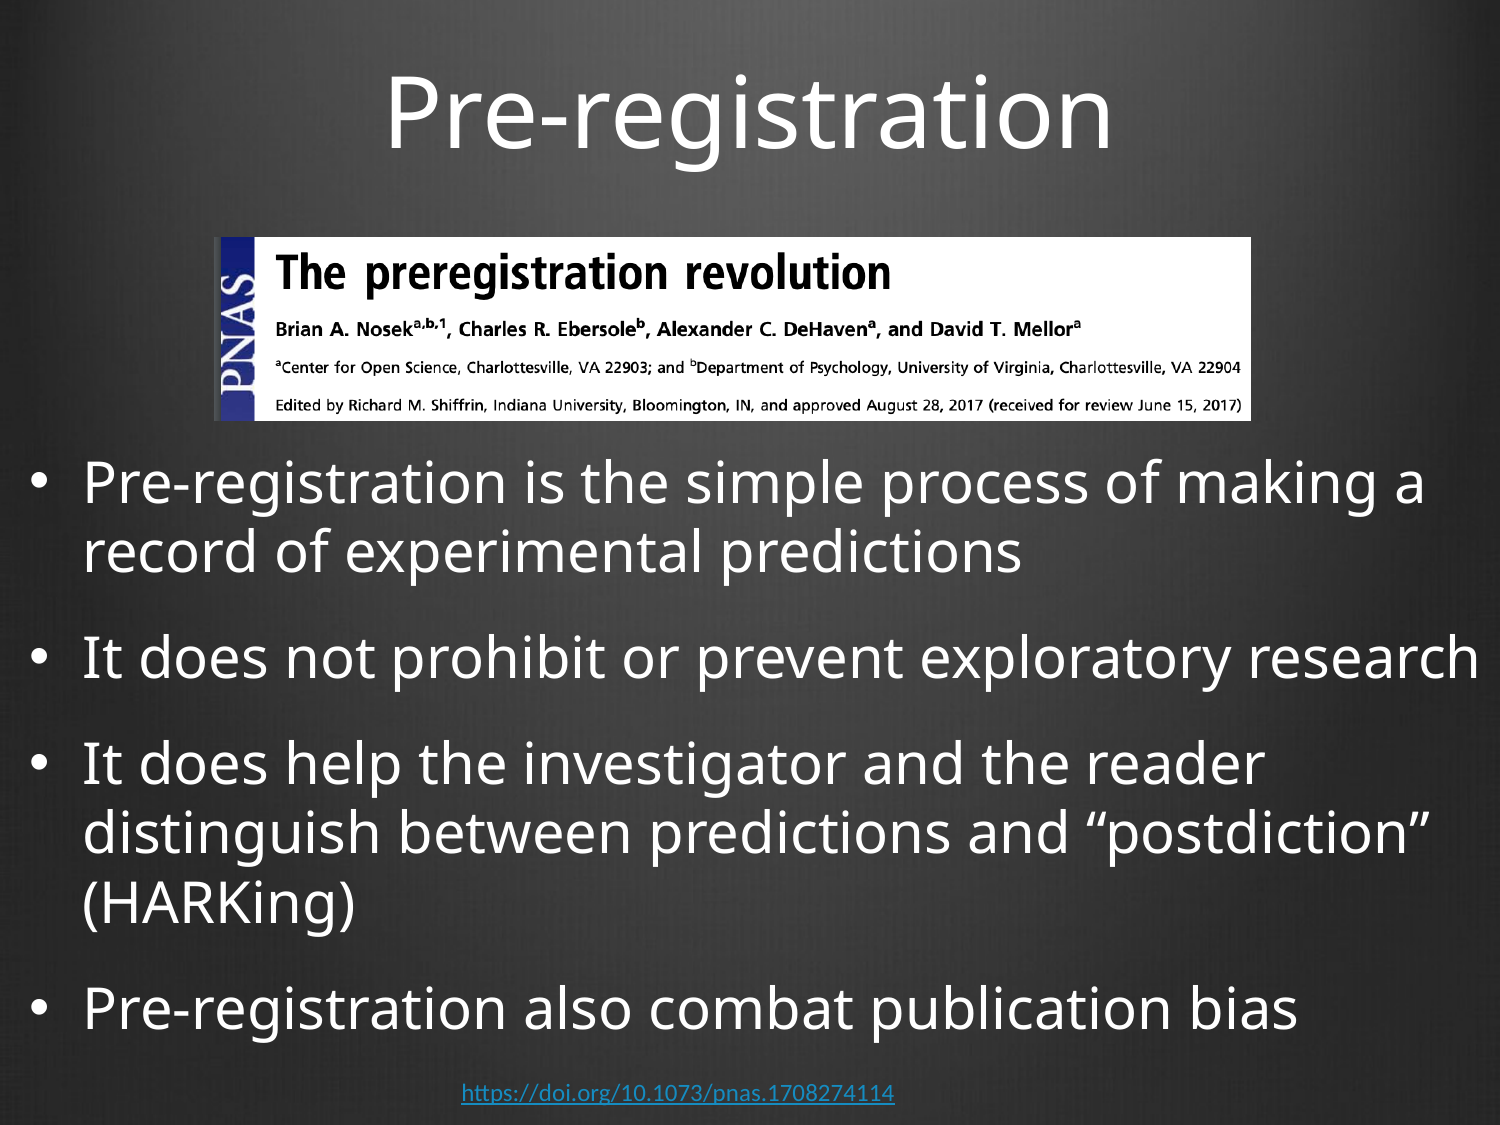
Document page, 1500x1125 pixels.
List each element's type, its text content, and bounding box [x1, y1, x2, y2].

text_box https://doi.org/10.1073/pnas.1708274114 [446, 1068, 910, 1114]
list Pre-registration is the simple process of making a record of experimental predictions It does not prohibit or prevent exploratory research It does help the investigator and the reader distinguish between predictions and “postdiction” (HARKing) Pre-registration also combat publication bias [14, 437, 1500, 1075]
title Pre-registration [112, 0, 1388, 227]
picture [0, 0, 1500, 1125]
